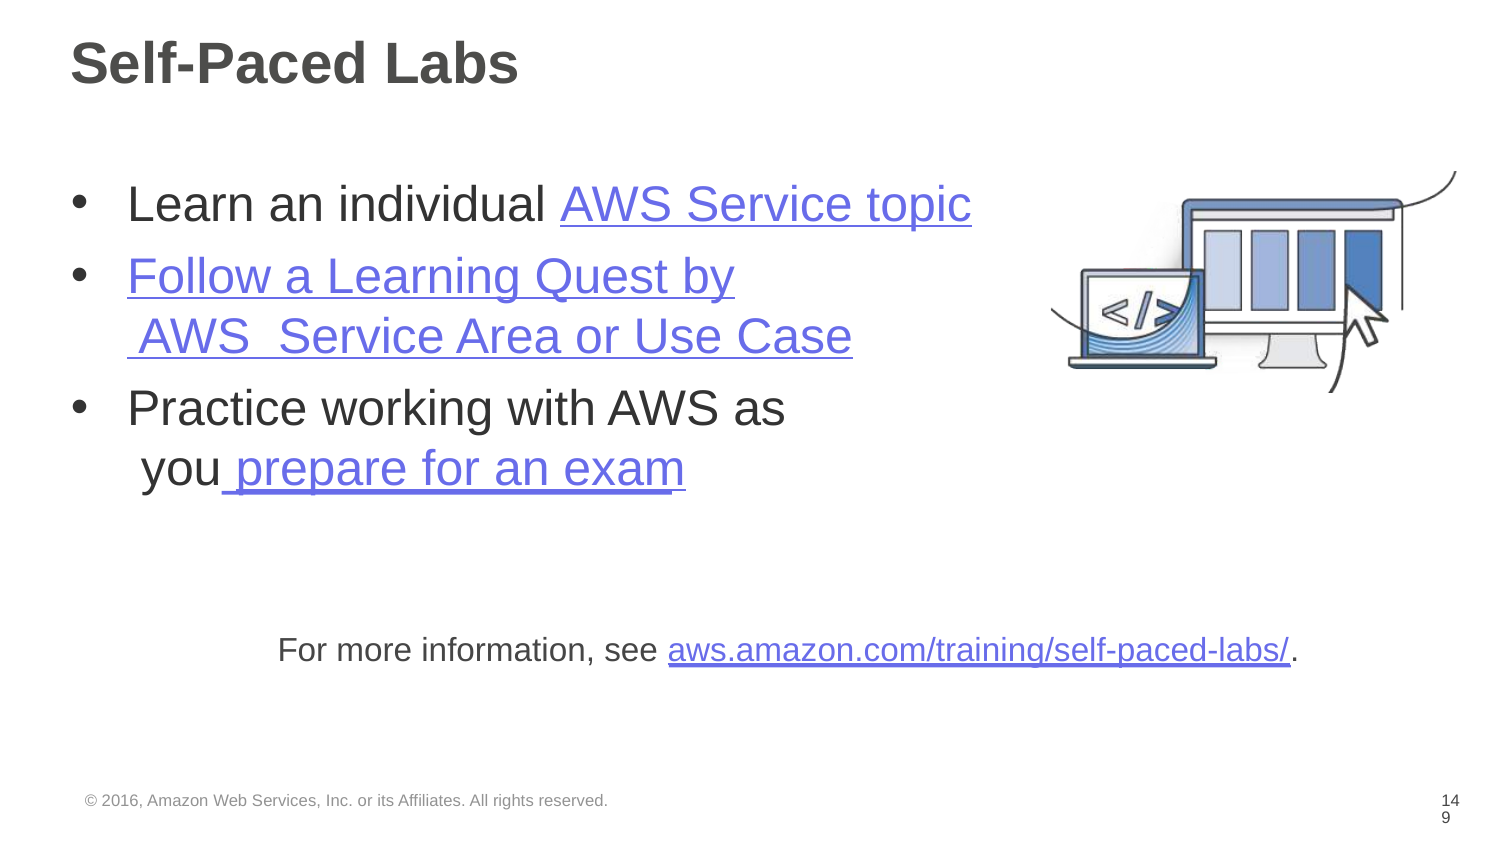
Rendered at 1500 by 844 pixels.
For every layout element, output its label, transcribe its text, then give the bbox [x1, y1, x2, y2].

text_box [221, 490, 672, 495]
text_box [1050, 171, 1457, 393]
text_box For more information, see aws.amazon.com/training/self-paced-labs/. [275, 626, 1303, 668]
title Self-Paced Labs [68, 22, 523, 157]
slide_number ‹#› [1426, 789, 1467, 844]
text_box Learn an individual AWS Service topic Follow a Learning Quest by AWS Service Area or Use Case Practice working with AWS as you prepare for an exam [68, 157, 973, 496]
footer © 2016, Amazon Web Services, Inc. or its Affiliates. All rights reserved. [82, 789, 613, 844]
